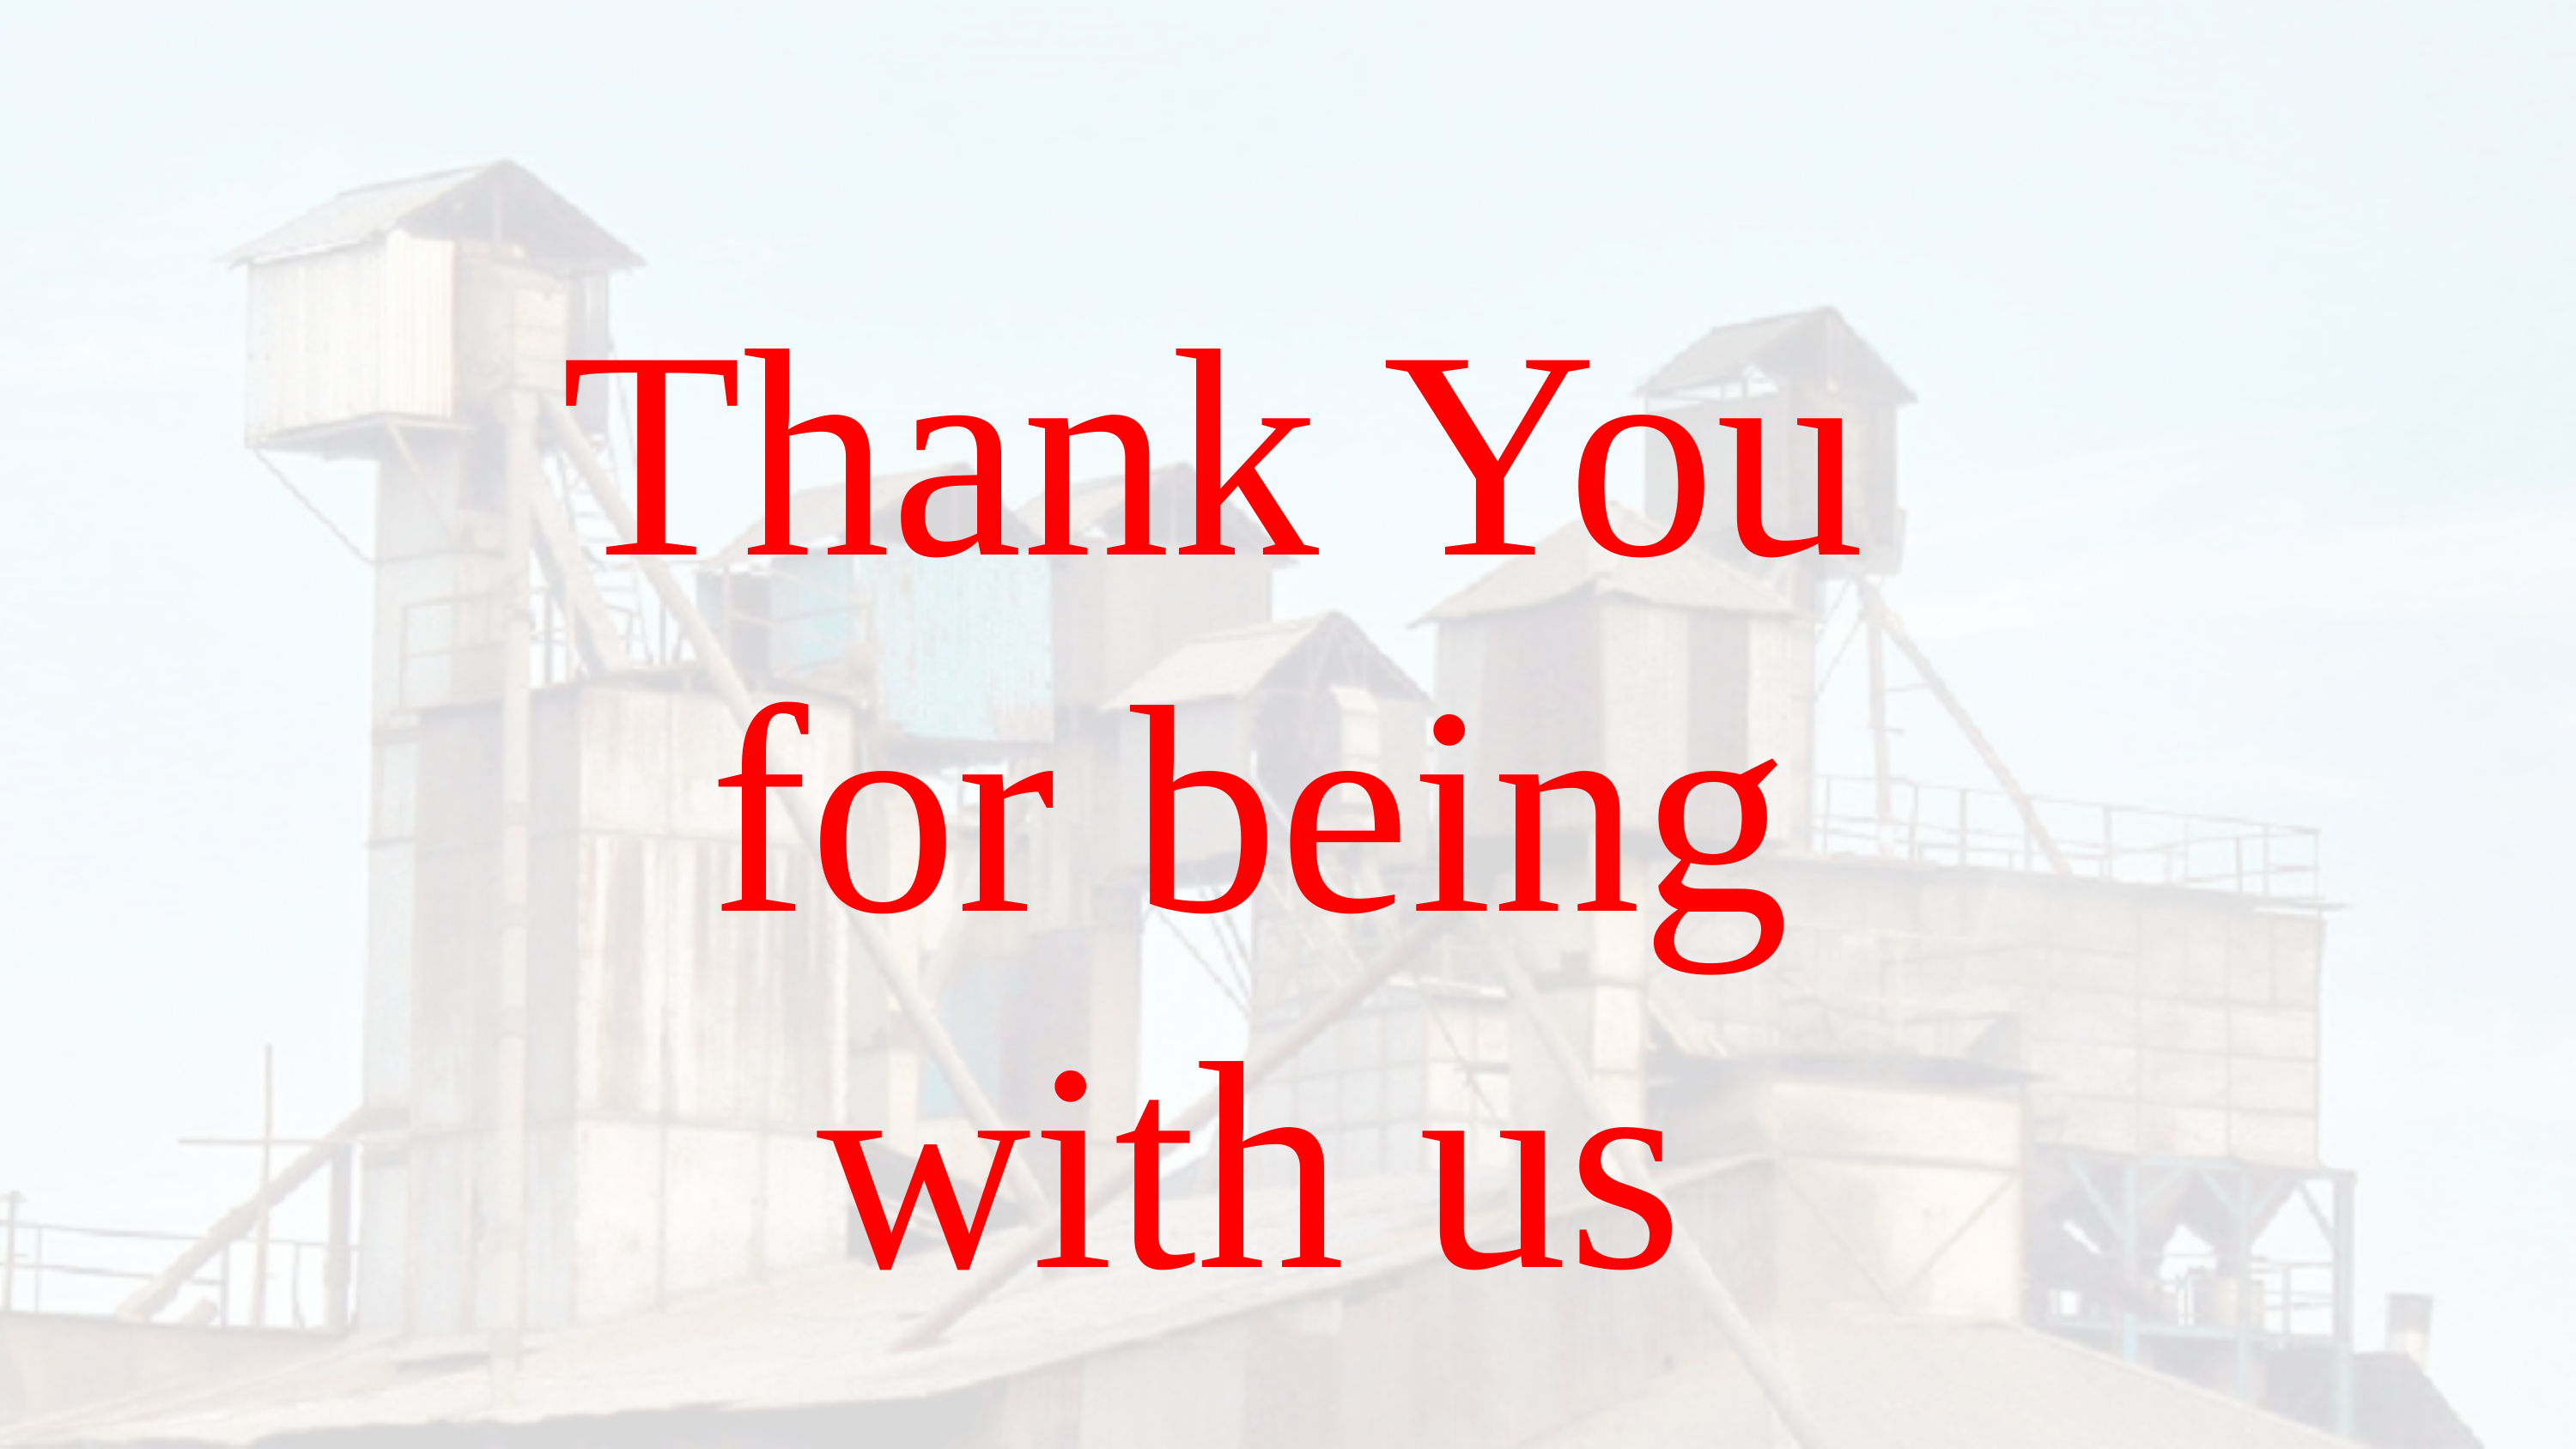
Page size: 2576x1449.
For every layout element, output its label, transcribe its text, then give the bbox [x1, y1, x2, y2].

text_box Thank You for being with us [440, 252, 2061, 1334]
